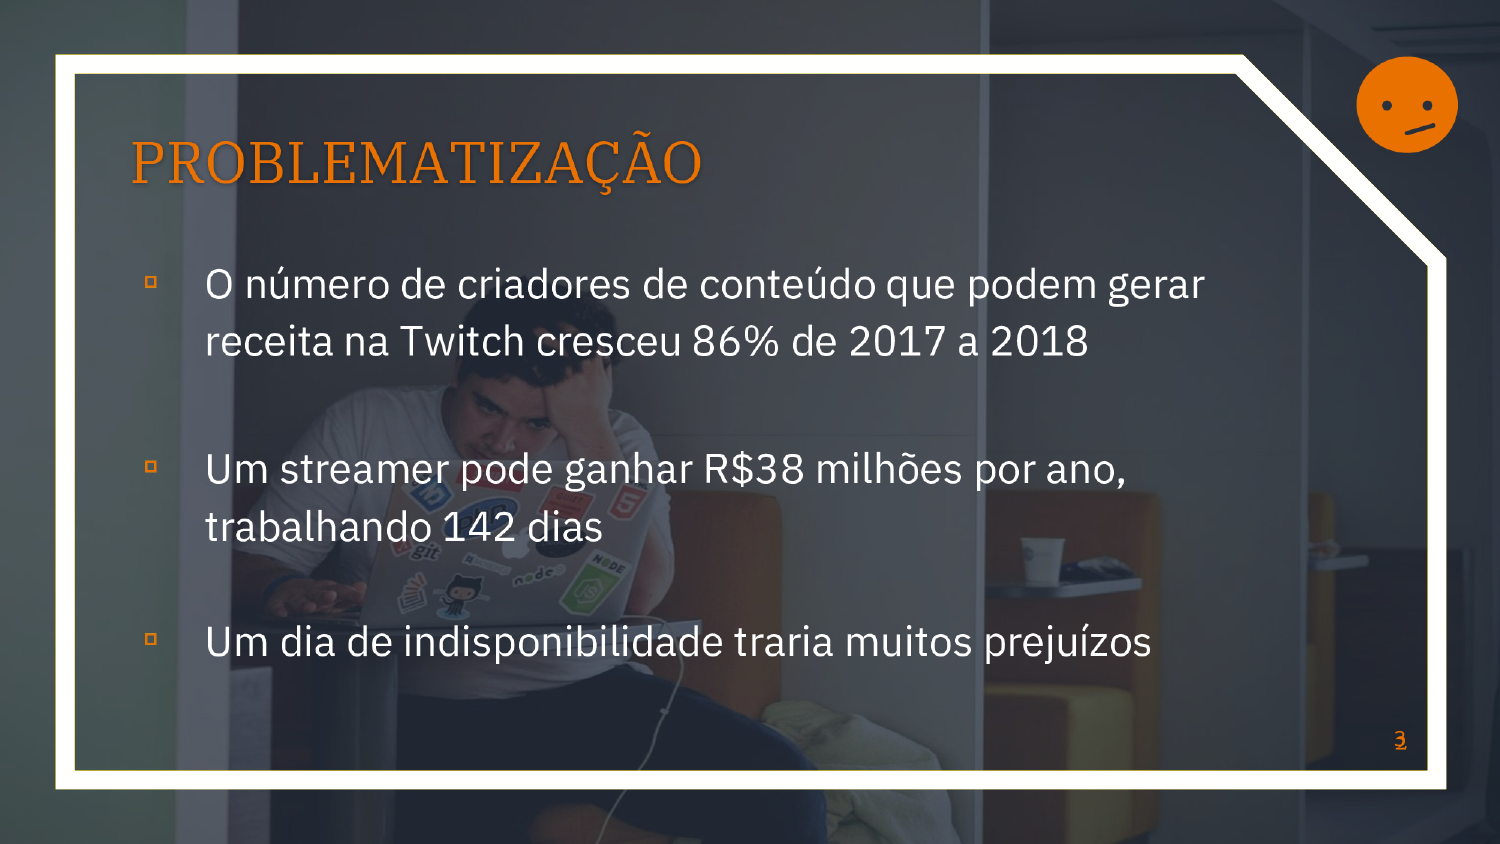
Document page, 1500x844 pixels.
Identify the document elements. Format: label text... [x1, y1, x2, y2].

slide_number 3 [1366, 711, 1406, 755]
picture [0, 0, 1500, 844]
